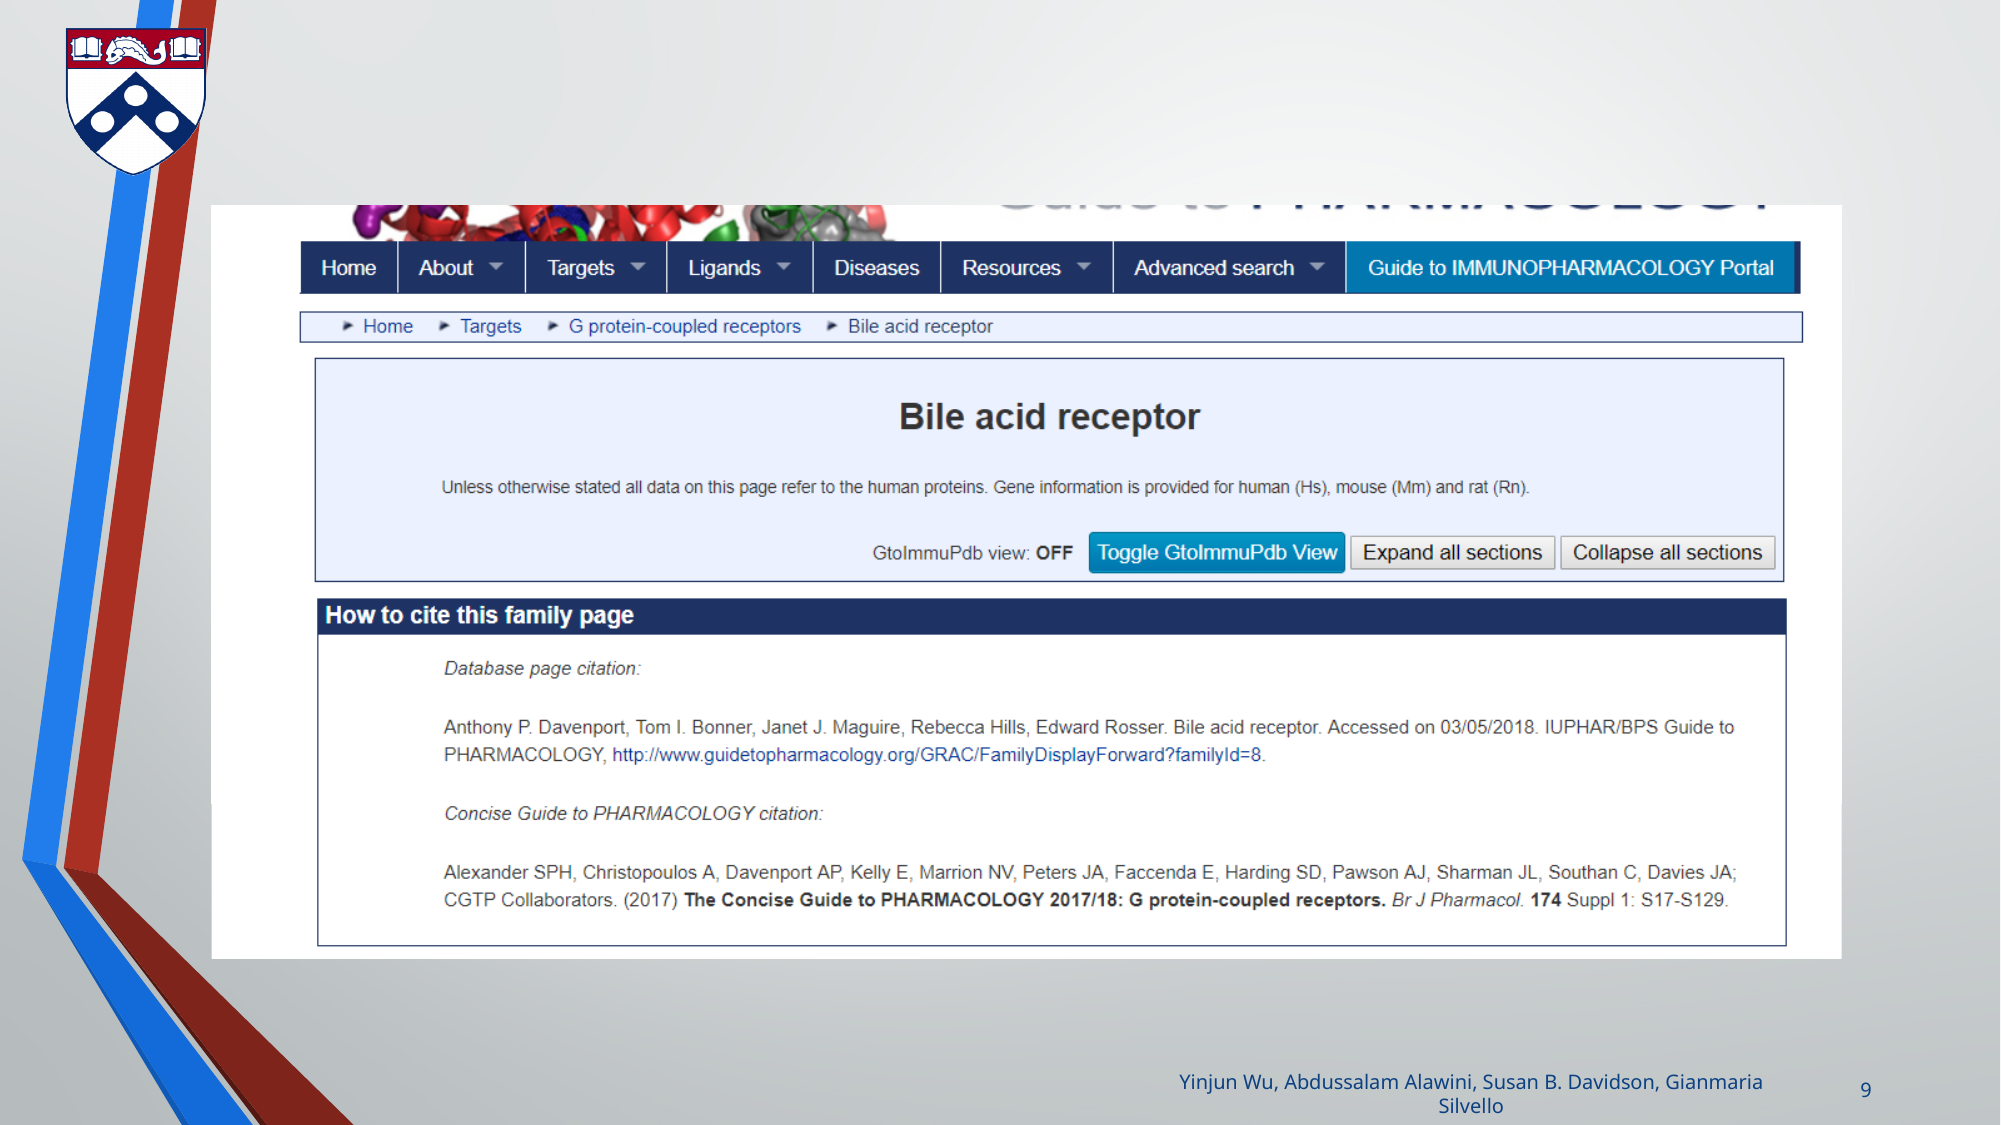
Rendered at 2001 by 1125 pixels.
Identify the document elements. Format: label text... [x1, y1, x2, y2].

picture [63, 25, 208, 178]
picture [211, 205, 1842, 959]
slide_number 9 [1796, 1060, 1887, 1121]
